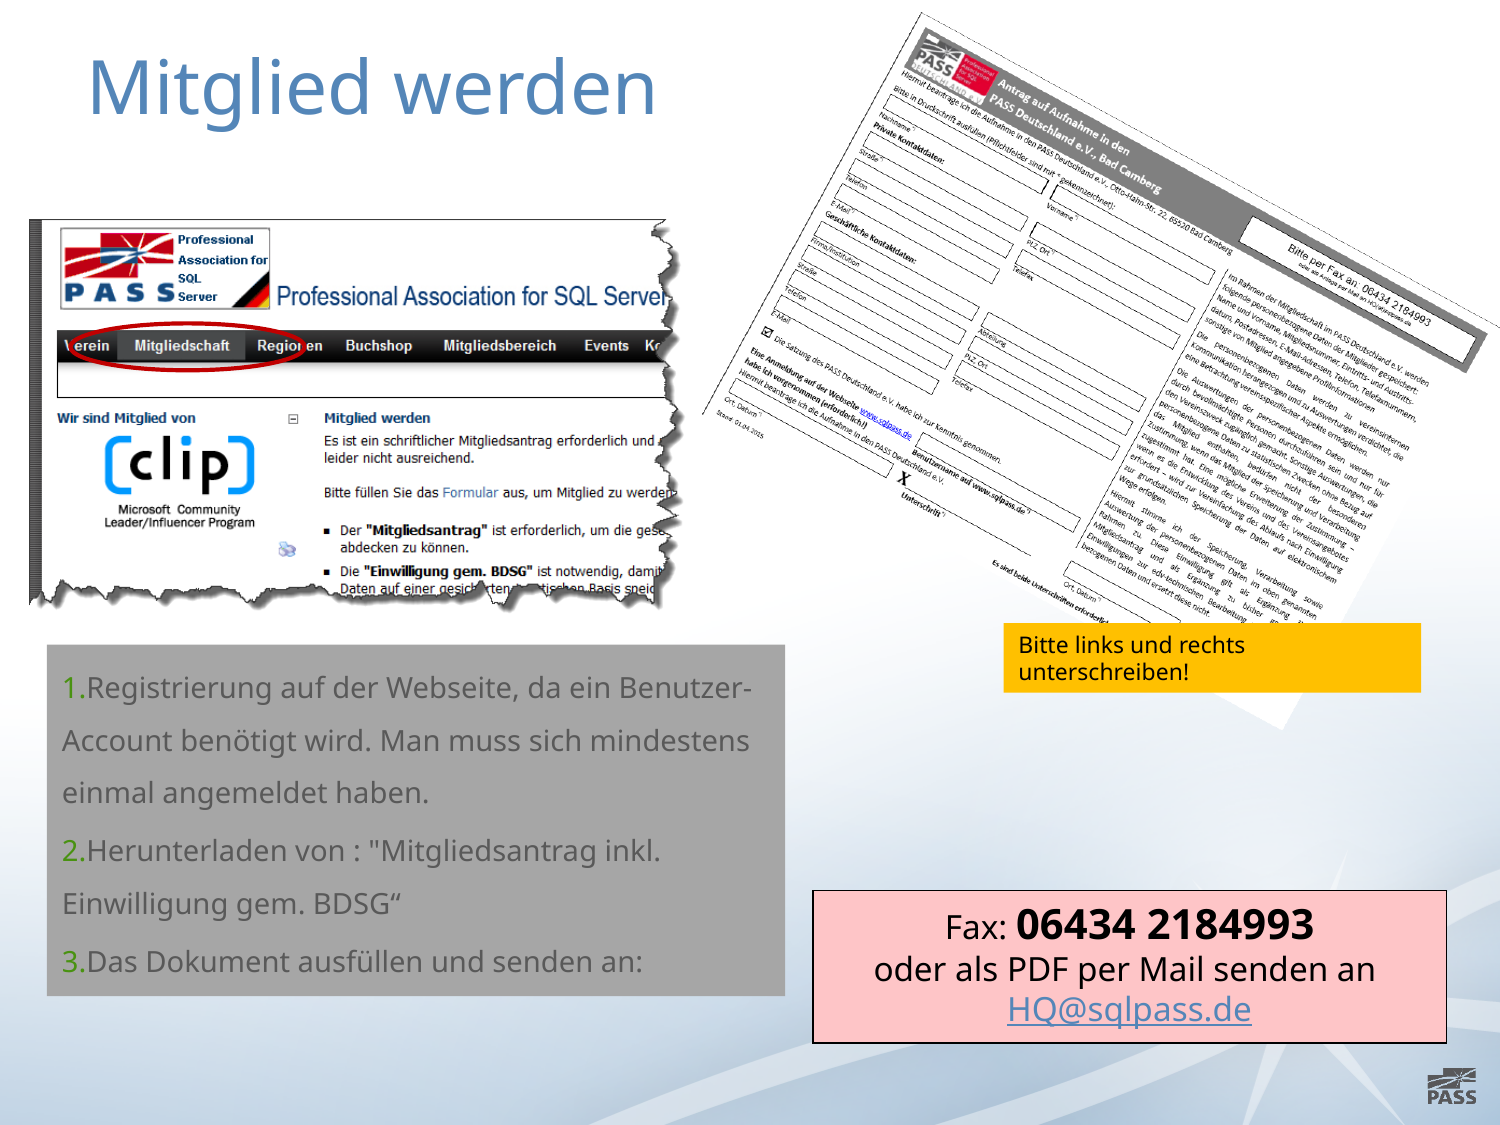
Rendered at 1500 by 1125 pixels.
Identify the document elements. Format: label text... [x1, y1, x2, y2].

title Mitglied werden [990, 48, 1422, 139]
title Mitglied werden [71, 48, 901, 162]
text_box Fax: 06434 2184993 oder als PDF per Mail senden an HQ@sqlpass.de [812, 890, 1447, 1044]
text_box Bitte links und rechts unterschreiben! [1003, 623, 1422, 693]
list Registrierung auf der Webseite, da ein Benutzer-Account benötigt wird. Man muss sich mindestens einmal angemeldet haben. Herunterladen von : "Mitgliedsantrag inkl. Einwilligung gem. BDSG“ Das Dokument ausfüllen und senden an: [46, 644, 786, 997]
picture [0, 0, 1500, 1125]
